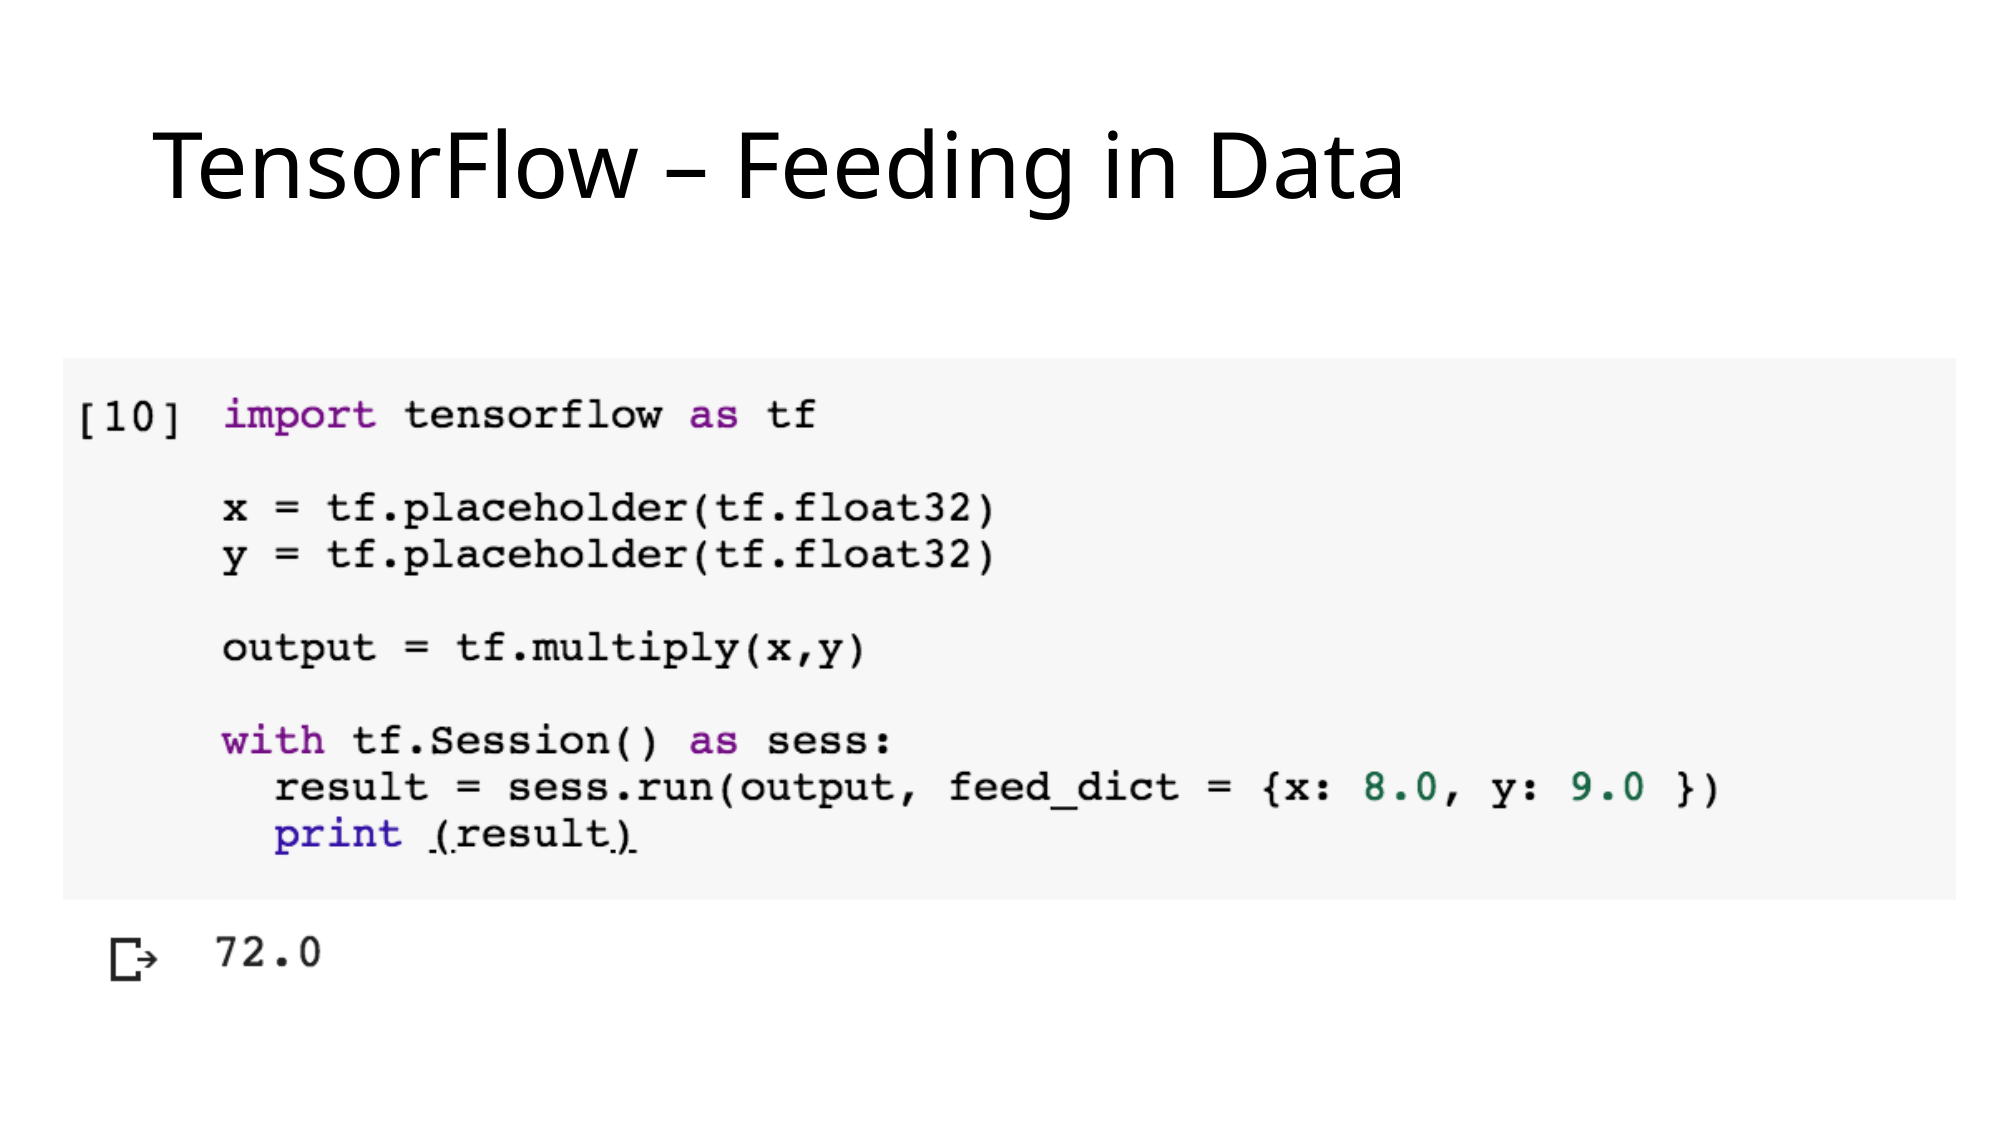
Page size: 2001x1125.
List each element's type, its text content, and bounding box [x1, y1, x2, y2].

title TensorFlow – Feeding in Data [137, 59, 1863, 278]
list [63, 358, 1956, 1013]
